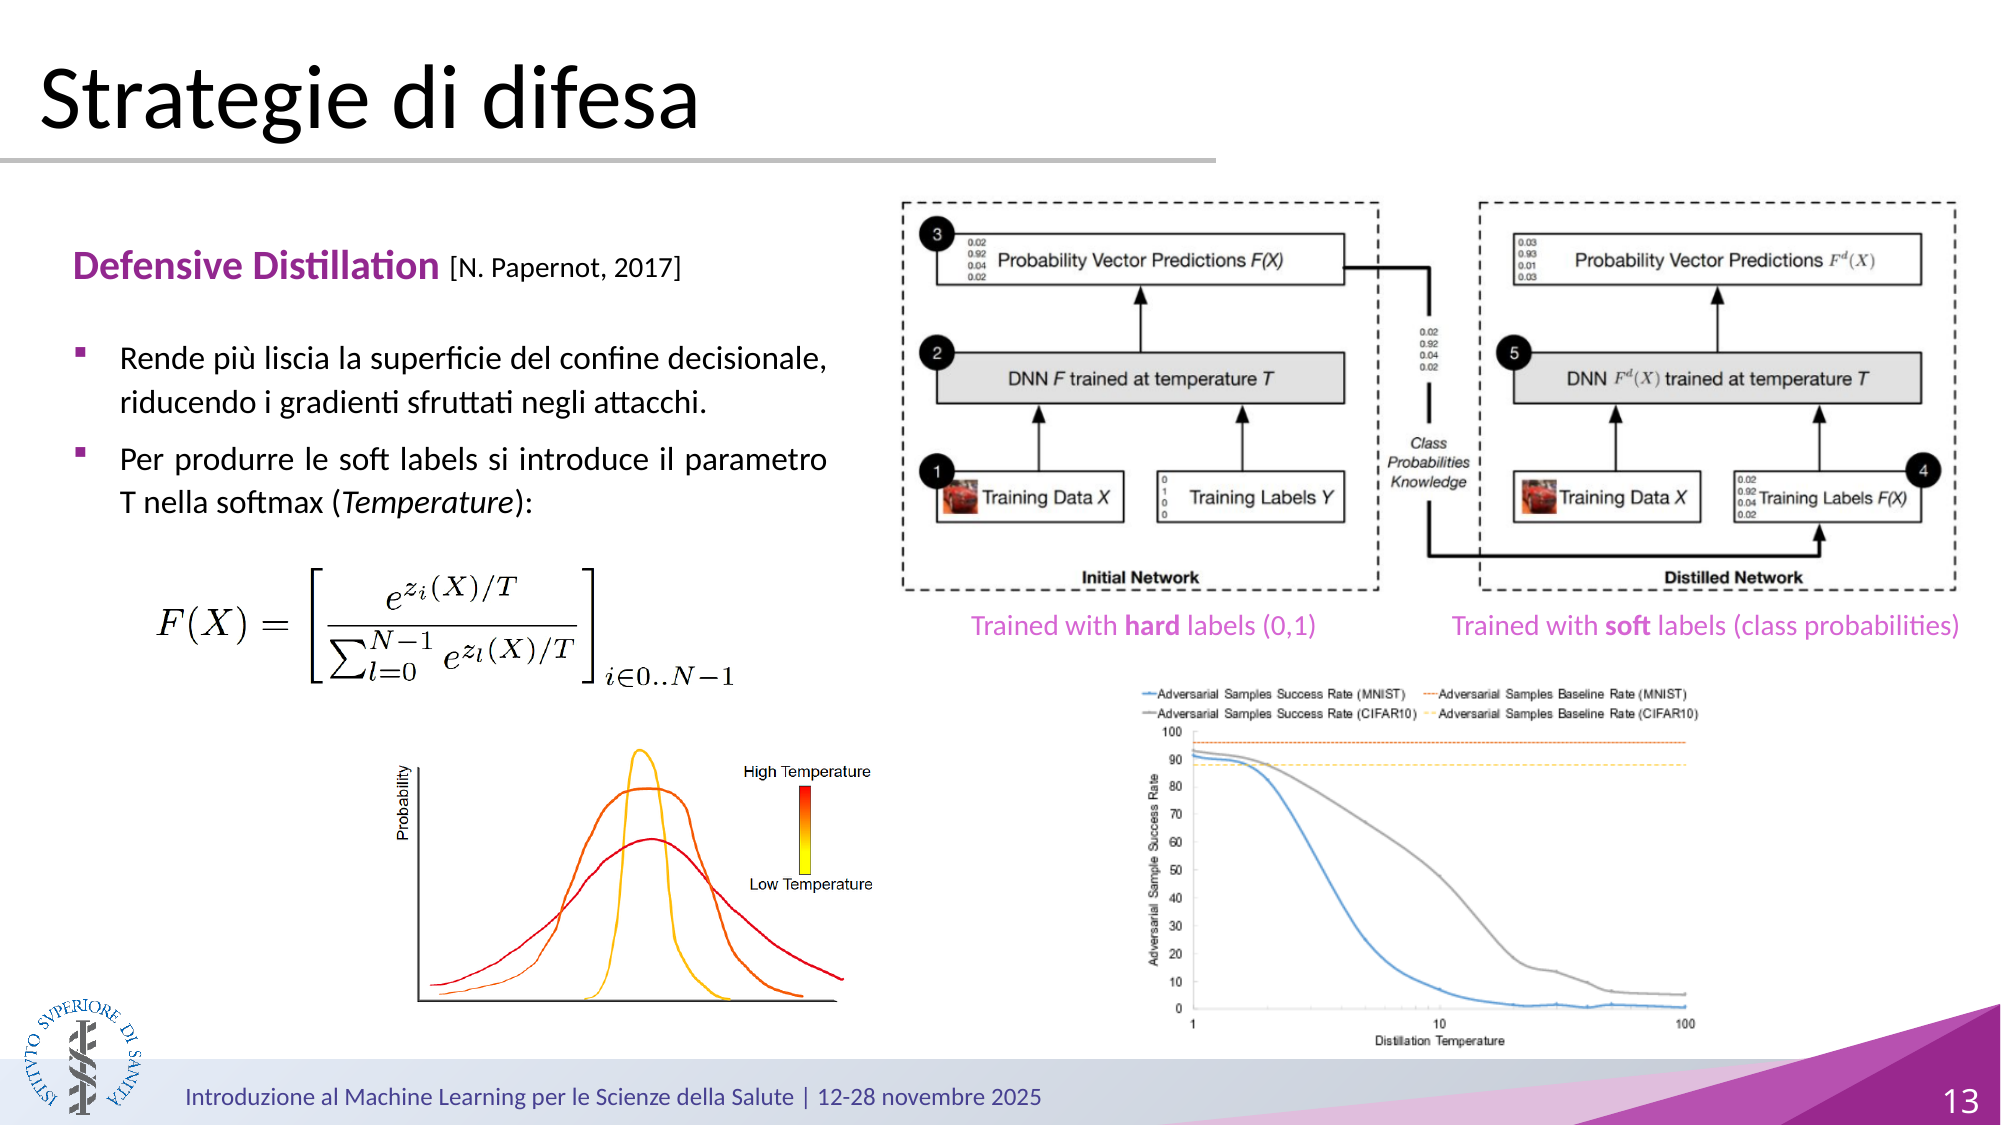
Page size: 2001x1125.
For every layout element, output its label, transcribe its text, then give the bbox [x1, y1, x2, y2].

picture [1119, 661, 1717, 1051]
picture [843, 170, 1993, 625]
text_box [N. Papernot, 2017] [434, 240, 843, 291]
picture [24, 999, 146, 1115]
text_box Trained with hard labels (0,1) [956, 625, 1342, 649]
title Strategie di difesa [24, 41, 2000, 173]
picture [390, 727, 881, 1029]
text_box Trained with soft labels (class probabilities) [1437, 598, 2000, 649]
picture [154, 562, 736, 698]
text_box Defensive Distillation [58, 230, 692, 296]
text_box Rende più liscia la superficie del confine decisionale, riducendo i gradienti sfruttati negli attacchi. Per produrre le soft labels si introduce il parametro T nella softmax (Temperature): [58, 325, 843, 528]
